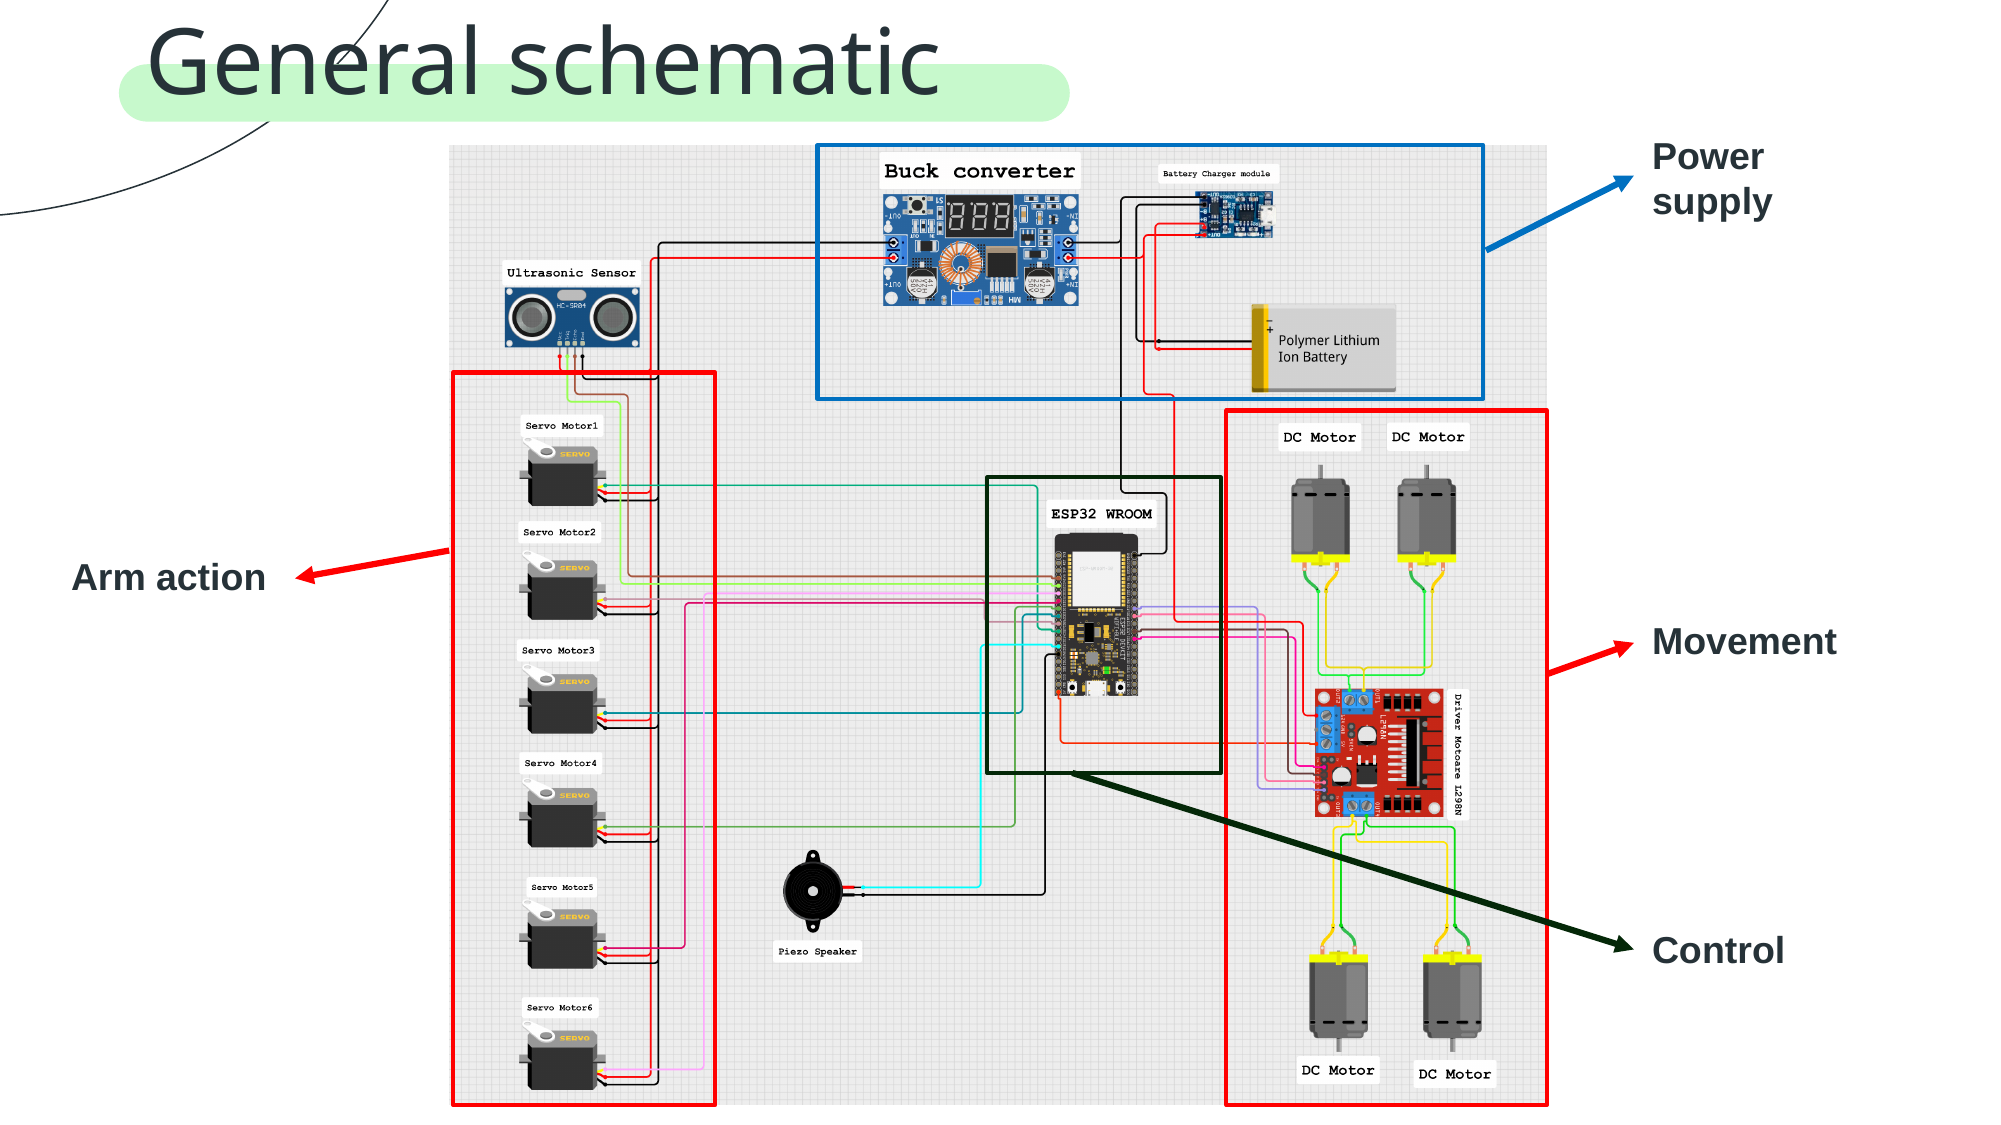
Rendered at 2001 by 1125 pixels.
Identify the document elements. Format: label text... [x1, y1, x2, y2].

text_box Arm action [56, 545, 291, 606]
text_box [1485, 175, 1635, 251]
text_box [118, 75, 1070, 122]
text_box Control [1637, 919, 1872, 979]
picture [448, 145, 1548, 1106]
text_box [1071, 772, 1635, 950]
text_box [1546, 642, 1635, 675]
text_box General schematic [125, 0, 1093, 92]
text_box Movement [1637, 609, 1872, 670]
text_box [294, 550, 450, 579]
text_box Power supply [1637, 124, 1872, 230]
